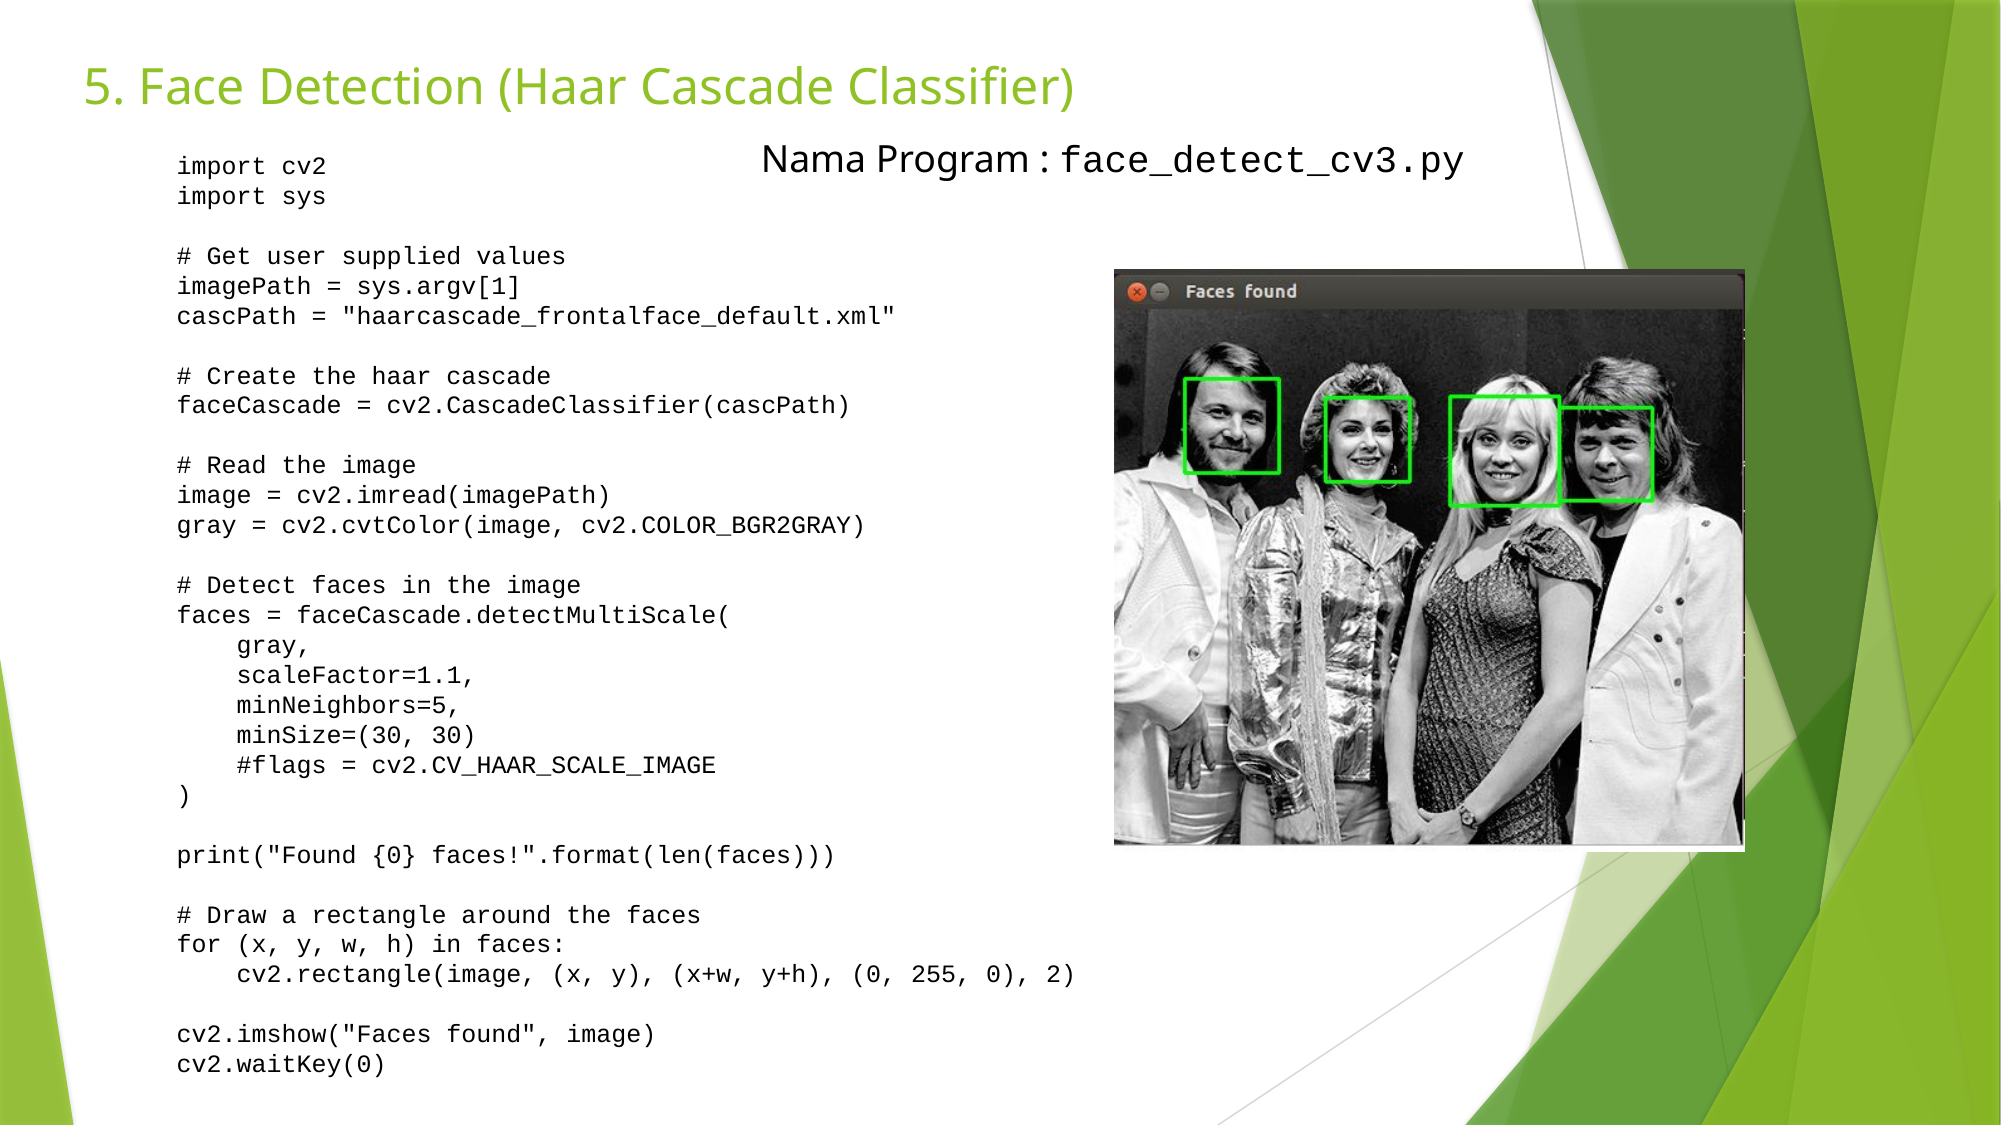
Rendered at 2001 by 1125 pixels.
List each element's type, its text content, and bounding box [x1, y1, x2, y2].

text_box Nama Program : face_detect_cv3.py [746, 128, 1573, 188]
title 5. Face Detection (Haar Cascade Classifier) [68, 47, 1480, 172]
picture [1114, 269, 1745, 852]
text_box import cv2 import sys # Get user supplied values imagePath = sys.argv[1] cascPath = "haarcascade_frontalface_default.xml" # Create the haar cascade faceCascade = cv2.CascadeClassifier(cascPath) # Read the image image = cv2.imread(imagePath) gray = cv2.cvtColor(image, cv2.COLOR_BGR2GRAY) # Detect faces in the image faces = faceCascade.detectMultiScale( gray, scaleFactor=1.1, minNeighbors=5, minSize=(30, 30) #flags = cv2.CV_HAAR_SCALE_IMAGE ) print("Found {0} faces!".format(len(faces))) # Draw a rectangle around the faces for (x, y, w, h) in faces: cv2.rectangle(image, (x, y), (x+w, y+h), (0, 255, 0), 2) cv2.imshow("Faces found", image) cv2.waitKey(0) [161, 142, 1162, 1086]
